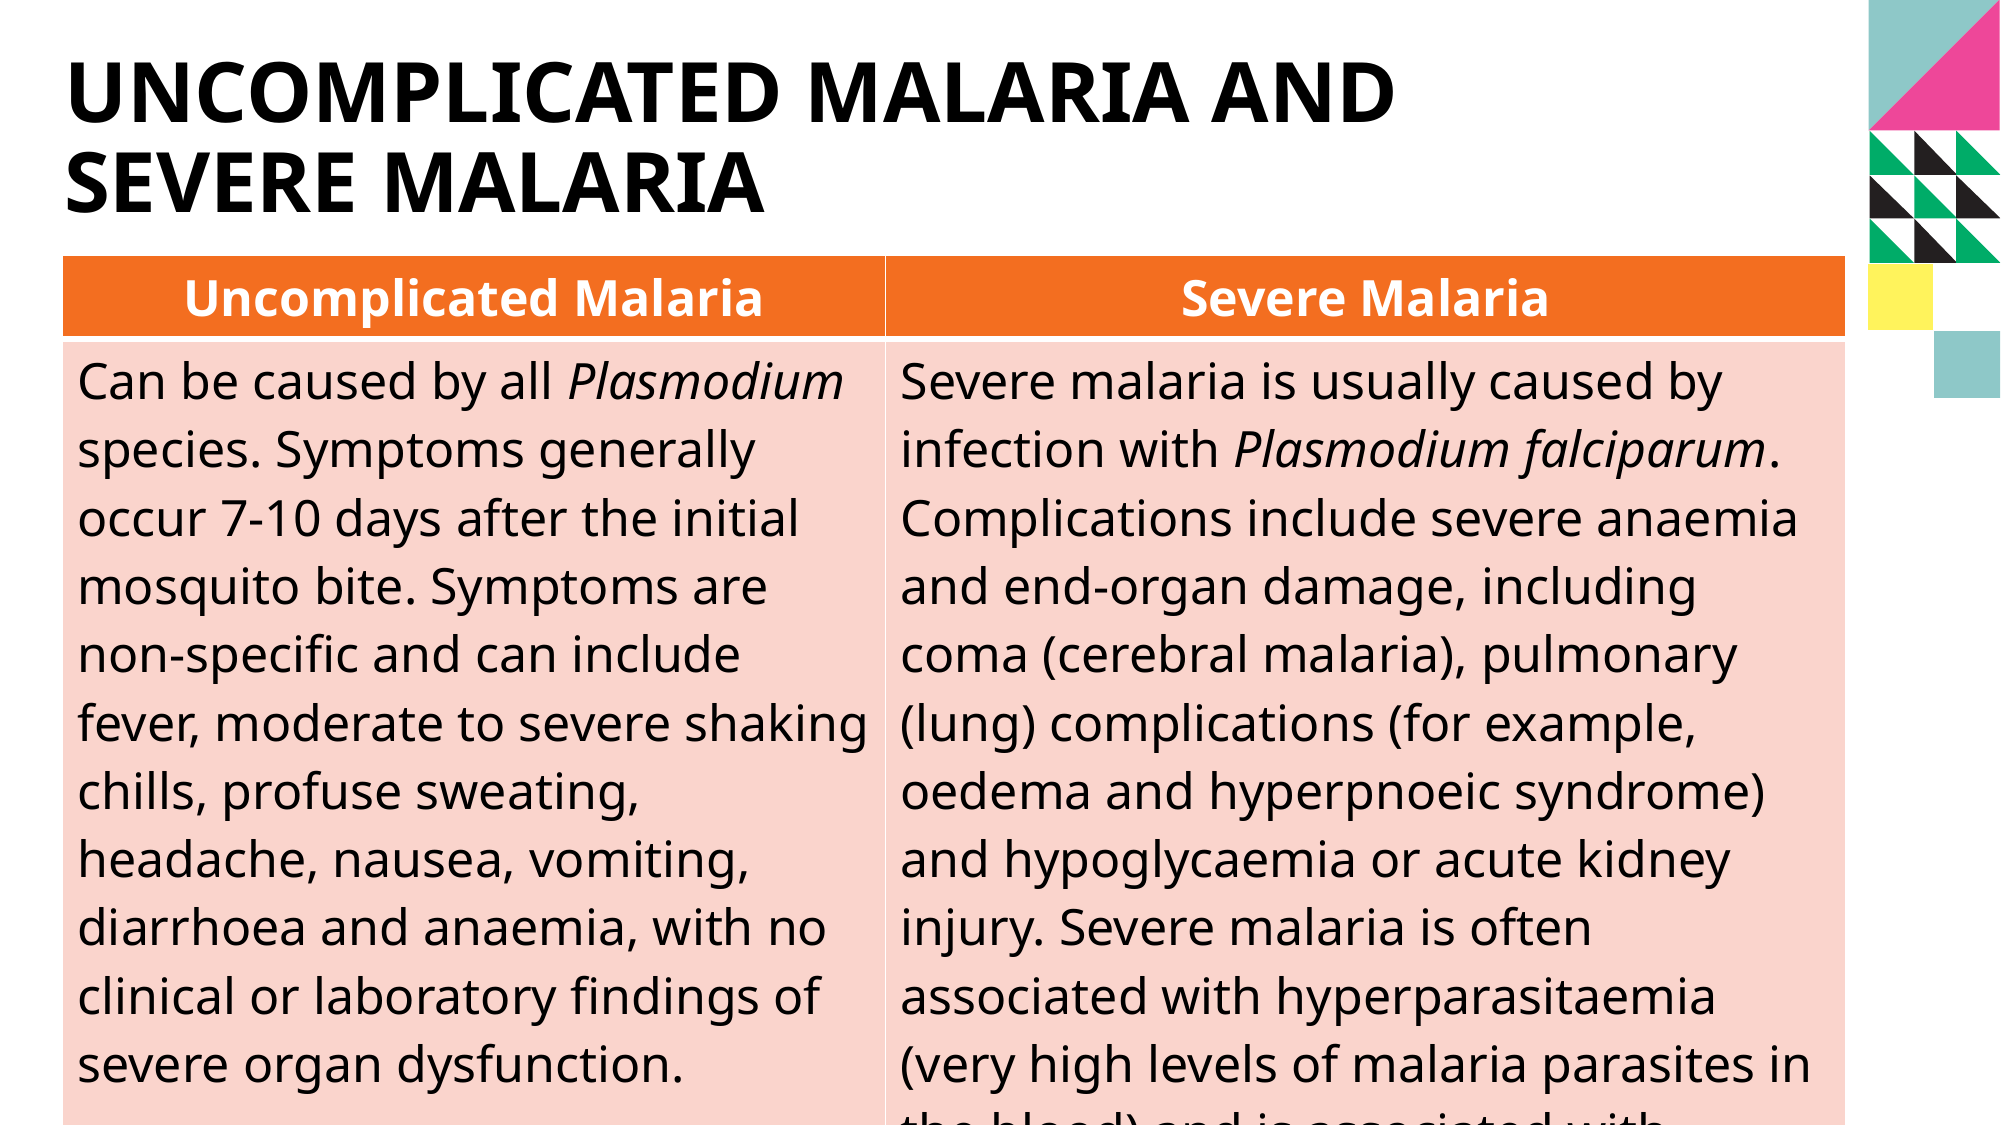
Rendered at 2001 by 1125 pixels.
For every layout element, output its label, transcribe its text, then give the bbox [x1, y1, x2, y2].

table_cell Severe malaria is usually caused by infection with Plasmodium falciparum. Complications include severe anaemia and end-organ damage, including coma (cerebral malaria), pulmonary (lung) complications (for example, oedema and hyperpnoeic syndrome) and hypoglycaemia or acute kidney injury. Severe malaria is often associated with hyperparasitaemia (very high levels of malaria parasites in the blood) and is associated with increased risk of death. [886, 342, 1845, 1125]
table_header Uncomplicated Malaria [63, 256, 885, 336]
title Uncomplicated malaria and severe malaria [49, 40, 1682, 238]
table_header Severe Malaria [886, 256, 1845, 336]
table_cell Can be caused by all Plasmodium species. Symptoms generally occur 7-10 days after the initial mosquito bite. Symptoms are non-specific and can include fever, moderate to severe shaking chills, profuse sweating, headache, nausea, vomiting, diarrhoea and anaemia, with no clinical or laboratory findings of severe organ dysfunction. [63, 342, 885, 1125]
